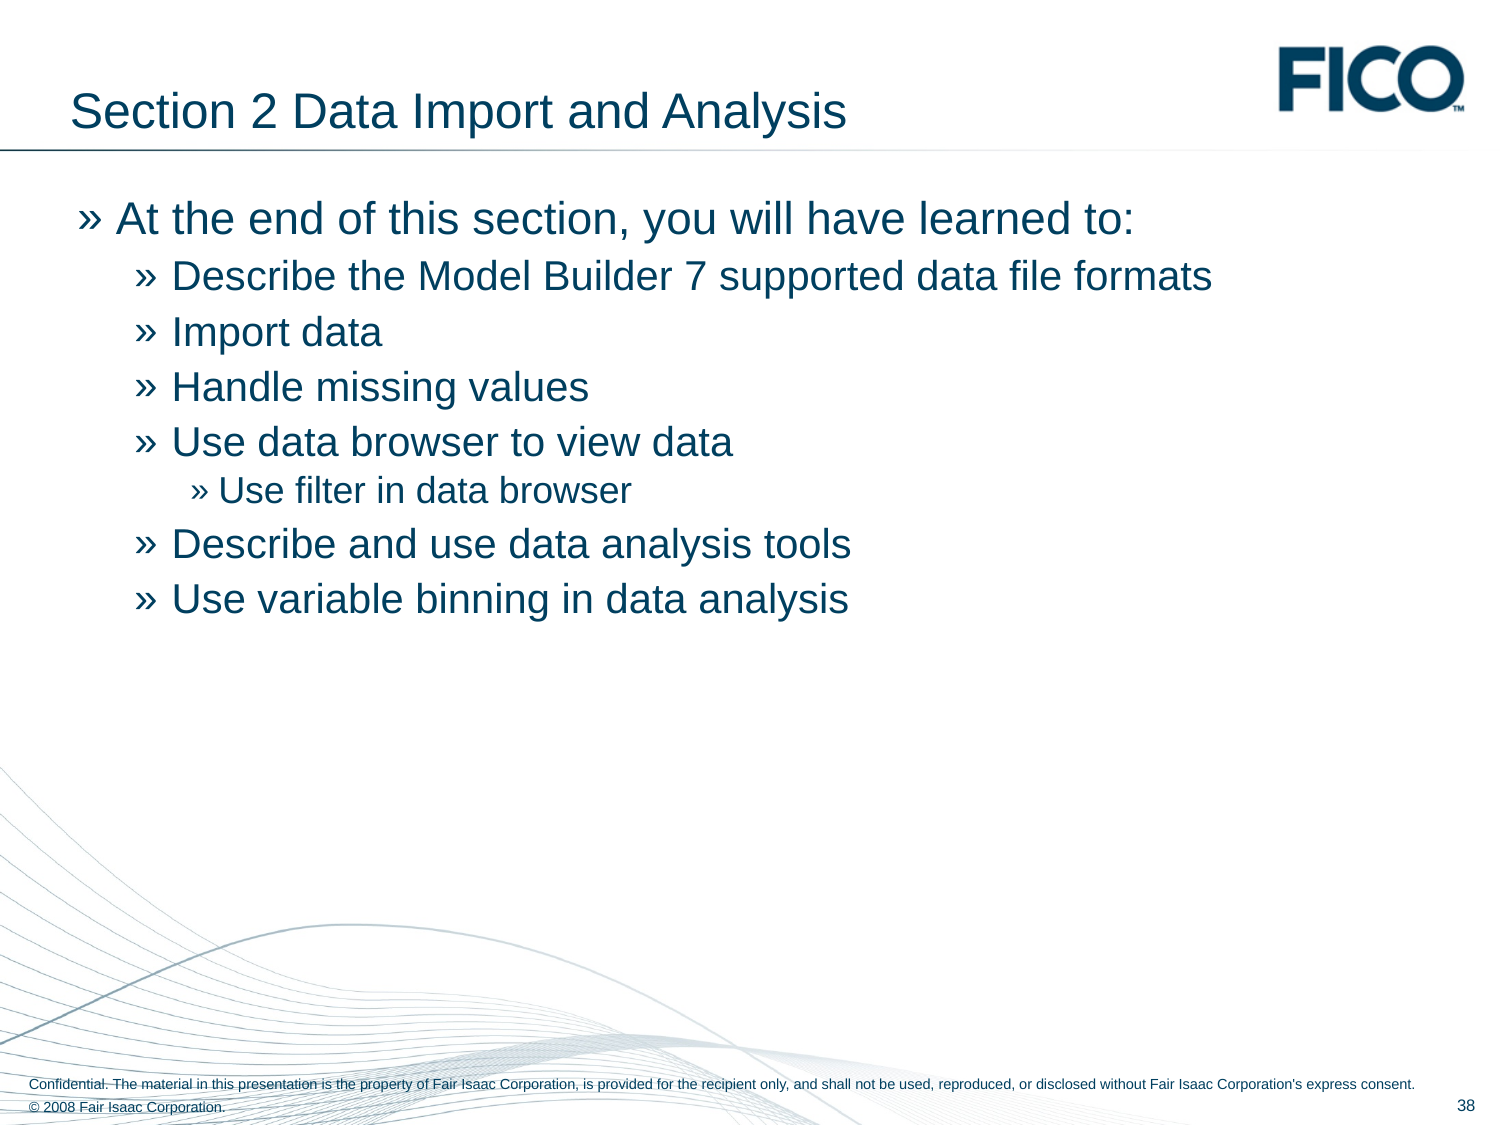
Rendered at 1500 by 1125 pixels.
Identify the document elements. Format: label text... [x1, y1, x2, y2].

title Section 2 Data Import and Analysis [62, 0, 1463, 139]
list At the end of this section, you will have learned to: Describe the Model Builder 7 supported data file formats Import data Handle missing values Use data browser to view data Use filter in data browser Describe and use data analysis tools Use variable binning in data analysis [62, 187, 1463, 707]
picture [0, 0, 1500, 1125]
